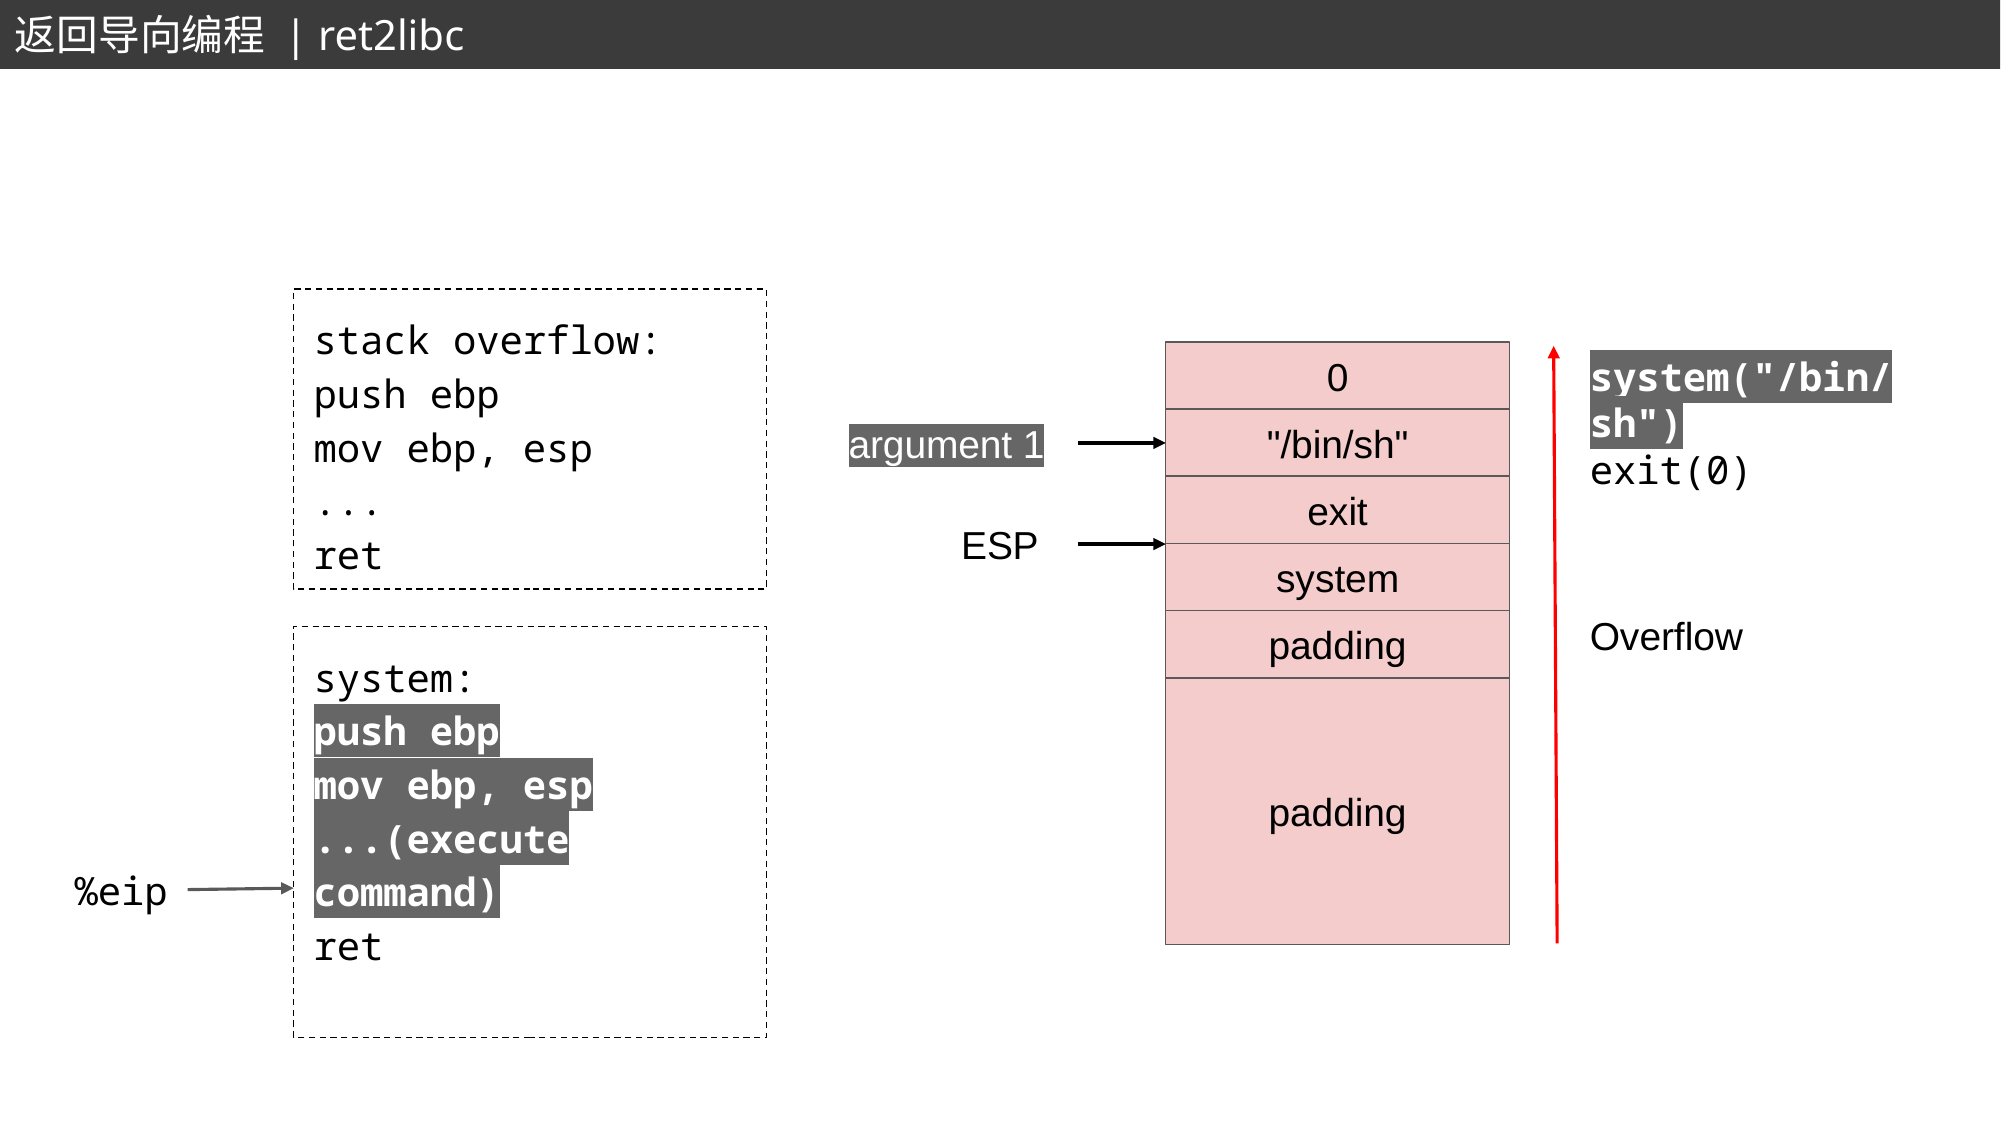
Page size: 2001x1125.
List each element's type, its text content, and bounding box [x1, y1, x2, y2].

text_box system("/bin/sh") exit(0) [1569, 332, 1980, 483]
text_box stack overflow: push ebp mov ebp, esp ... ret [293, 289, 767, 590]
text_box padding [1165, 610, 1510, 677]
text_box 0 [1165, 341, 1510, 410]
text_box system: push ebp mov ebp, esp ...(execute command) ret [293, 626, 767, 1038]
text_box padding [1165, 677, 1510, 945]
text_box "/bin/sh" [1165, 410, 1510, 476]
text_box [47, 859, 294, 920]
text_box argument 1 [823, 409, 1070, 477]
text_box exit [1165, 476, 1510, 543]
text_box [1553, 345, 1558, 944]
text_box Overflow [1569, 592, 1764, 660]
text_box ESP [930, 510, 1070, 578]
text_box system [1165, 543, 1510, 610]
text_box 返回导向编程 | ret2libc [0, 1, 925, 67]
